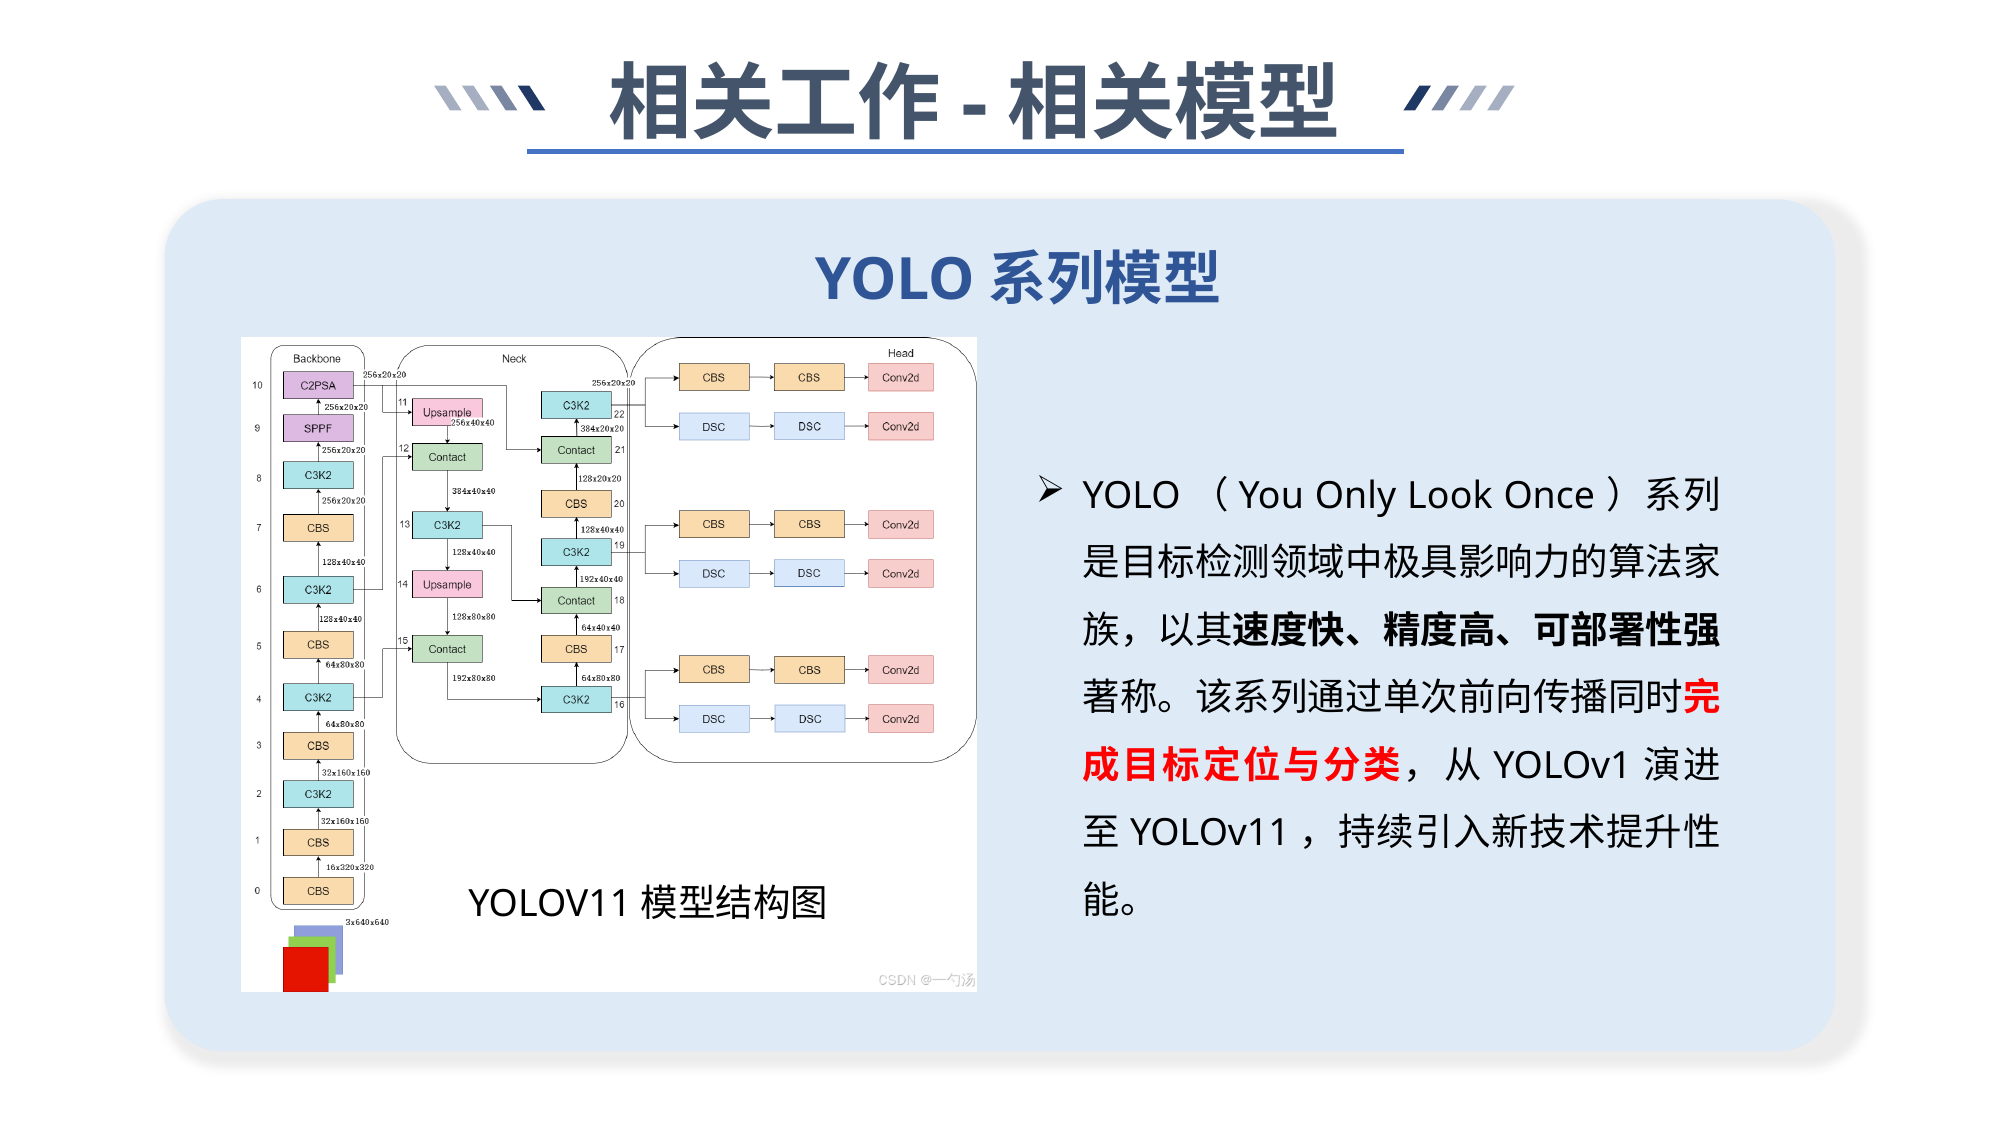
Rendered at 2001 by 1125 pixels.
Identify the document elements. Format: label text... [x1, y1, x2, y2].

text_box 相关工作-相关模型 [593, 42, 1356, 149]
text_box [163, 198, 1837, 1053]
picture [241, 337, 977, 992]
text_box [1403, 85, 1515, 111]
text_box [800, 199, 1736, 858]
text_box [434, 85, 546, 111]
